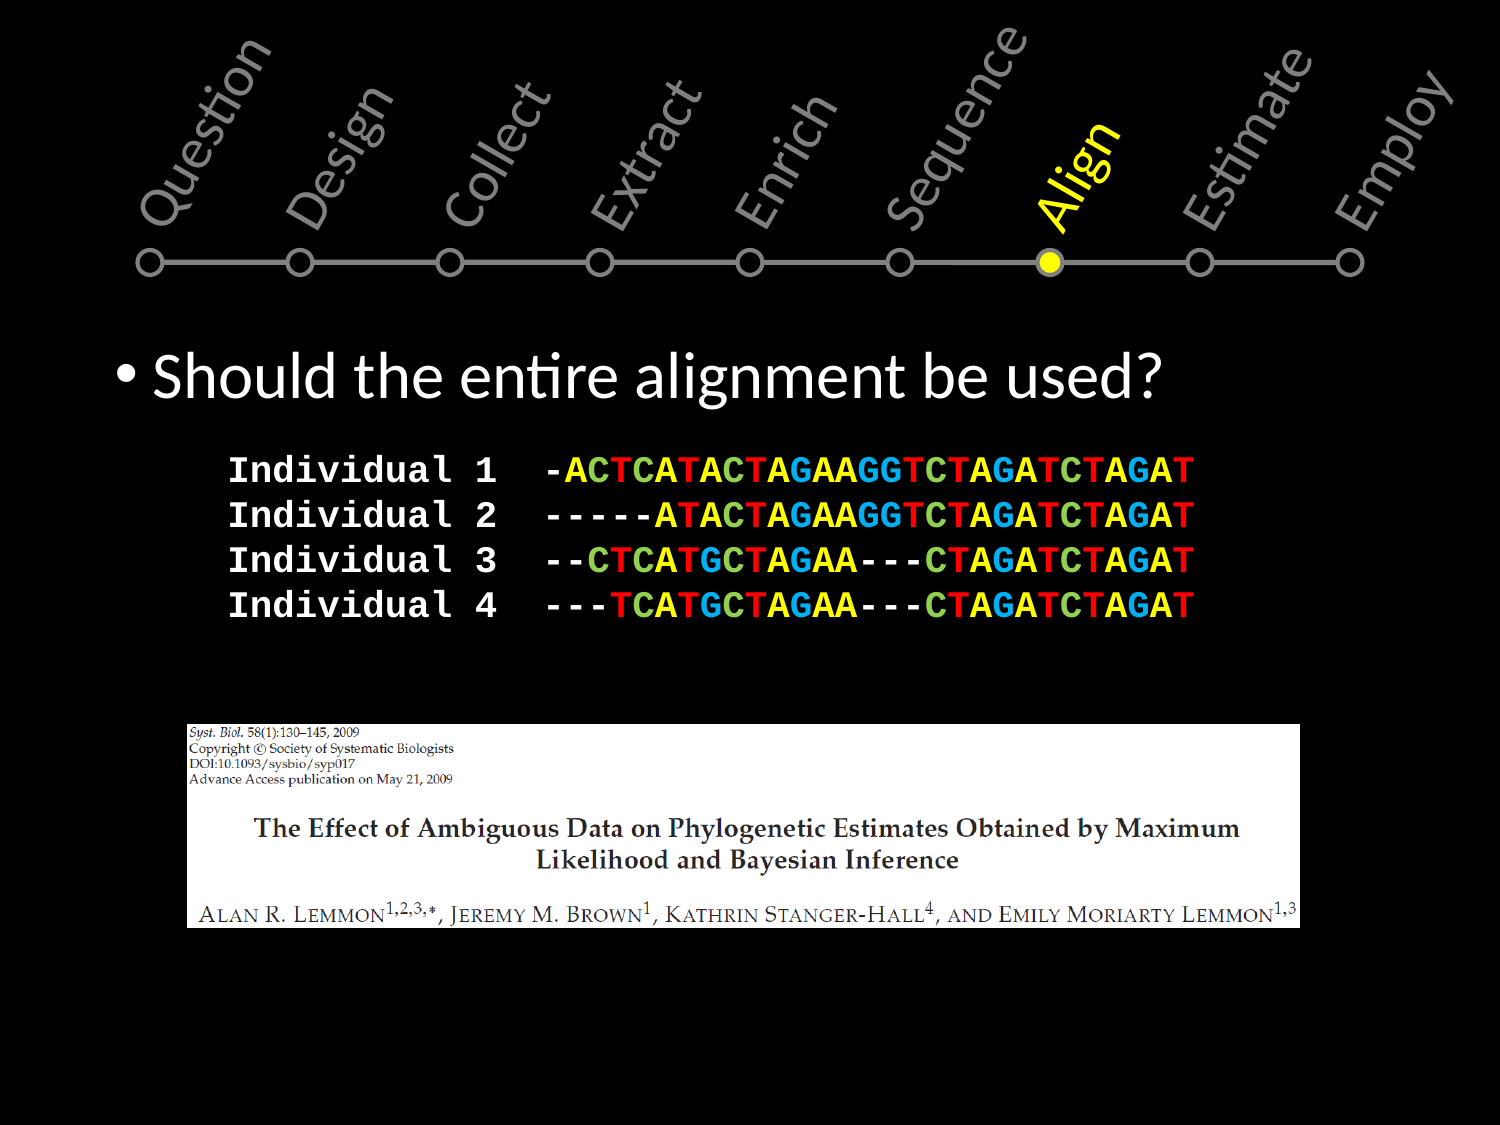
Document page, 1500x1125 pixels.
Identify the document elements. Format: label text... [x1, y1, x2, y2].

text_box Individual 1 -ACTCATACTAGAAGGTCTAGATCTAGAT Individual 2 -----ATACTAGAAGGTCTAGATCTAGAT Individual 3 --CTCATGCTAGAA---CTAGATCTAGAT Individual 4 ---TCATGCTAGAA---CTAGATCTAGAT [212, 437, 1288, 678]
text_box [735, 247, 765, 260]
text_box [885, 247, 915, 260]
text_box [135, 247, 165, 278]
text_box [435, 247, 465, 260]
text_box [1335, 247, 1365, 278]
text_box Should the entire alignment be used? [99, 324, 1463, 420]
text_box Employ [1301, 35, 1479, 258]
text_box Design [252, 36, 429, 258]
text_box Question [102, 0, 304, 258]
text_box [1035, 247, 1065, 260]
text_box Align [999, 69, 1158, 258]
picture [187, 724, 1301, 929]
text_box [285, 247, 315, 260]
text_box [589, 272, 611, 278]
text_box Estimate [1149, 5, 1344, 258]
text_box [1189, 272, 1211, 278]
text_box Sequence [851, 0, 1057, 258]
text_box [889, 272, 911, 278]
text_box [585, 247, 615, 260]
text_box [439, 272, 461, 278]
text_box [1185, 247, 1215, 260]
text_box [289, 272, 311, 278]
text_box [739, 272, 761, 278]
text_box [1039, 272, 1061, 278]
text_box Enrich [701, 50, 869, 256]
text_box Collect [408, 33, 587, 257]
text_box Extract [557, 24, 742, 258]
